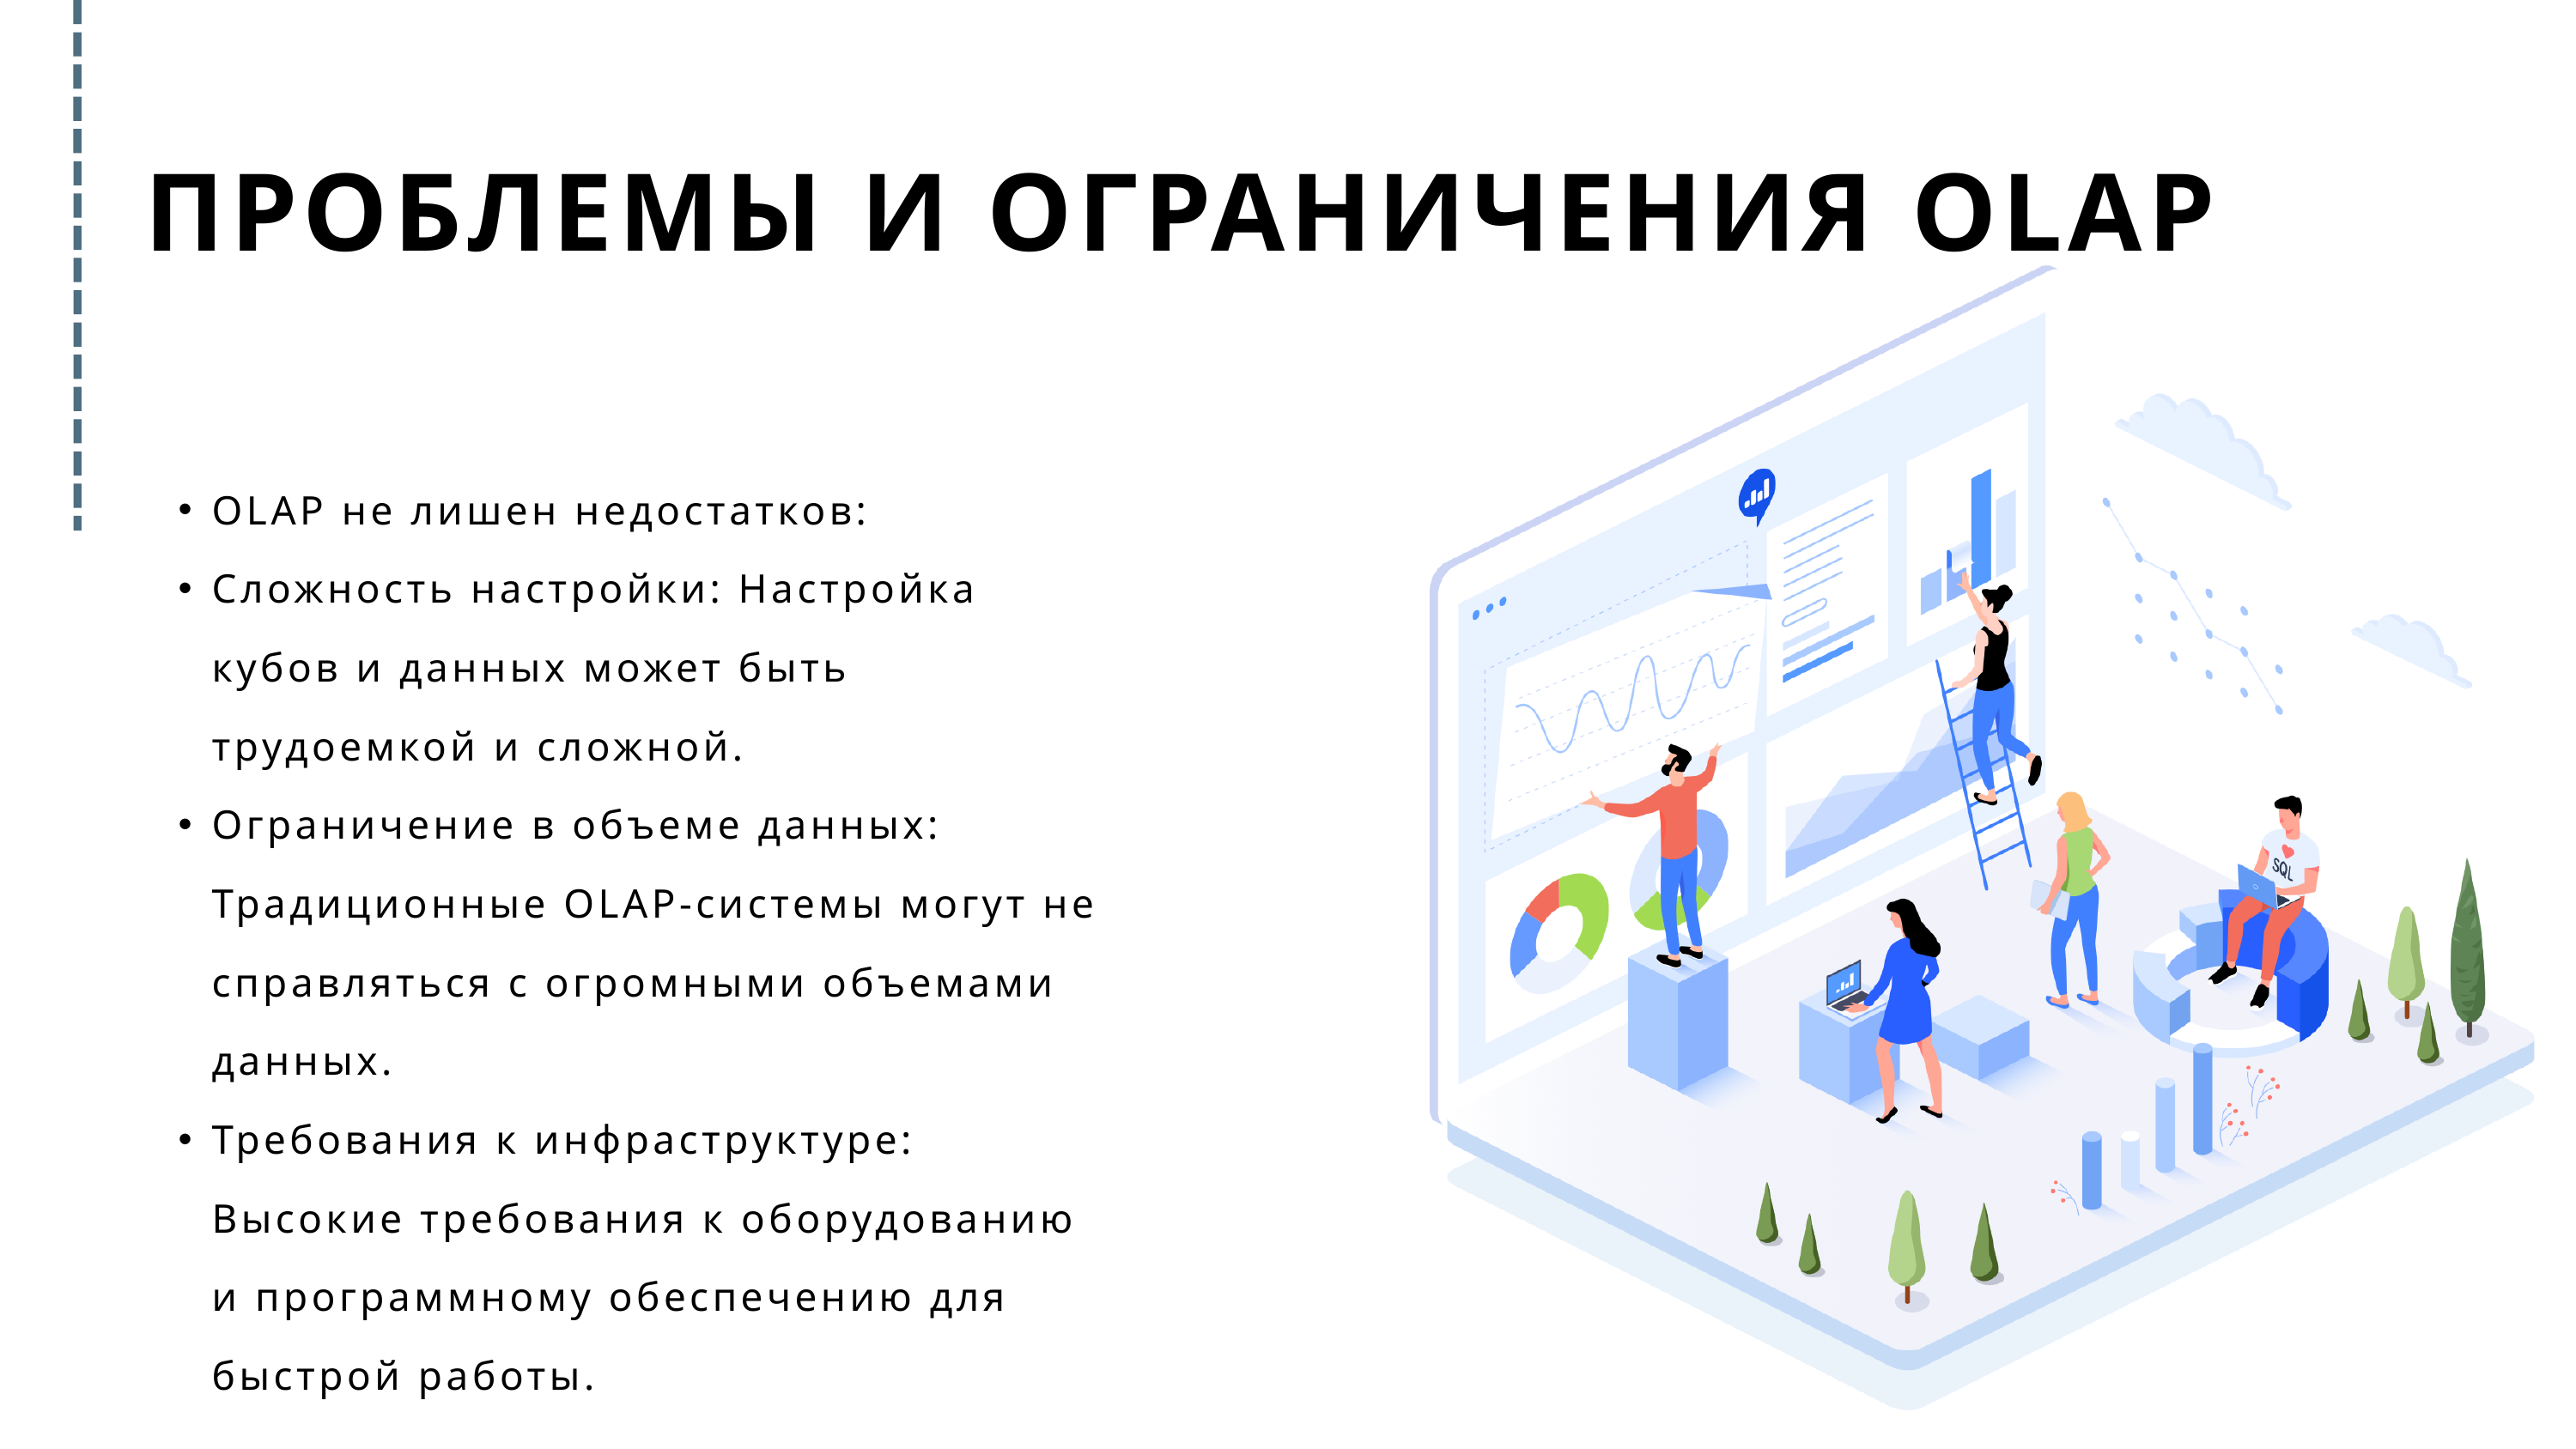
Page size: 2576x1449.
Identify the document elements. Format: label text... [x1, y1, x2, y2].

text_box ПРОБЛЕМЫ И ОГРАНИЧЕНИЯ OLAP [144, 122, 2314, 273]
text_box OLAP не лишен недостатков: Сложность настройки: Настройка кубов и данных может быть трудоемкой и сложной. Ограничение в объеме данных: Традиционные OLAP-системы могут не справляться с огромными объемами данных. Требования к инфраструктуре: Высокие требования к оборудованию и программному обеспечению для быстрой работы. [144, 453, 1106, 1398]
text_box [1385, 224, 2576, 1449]
